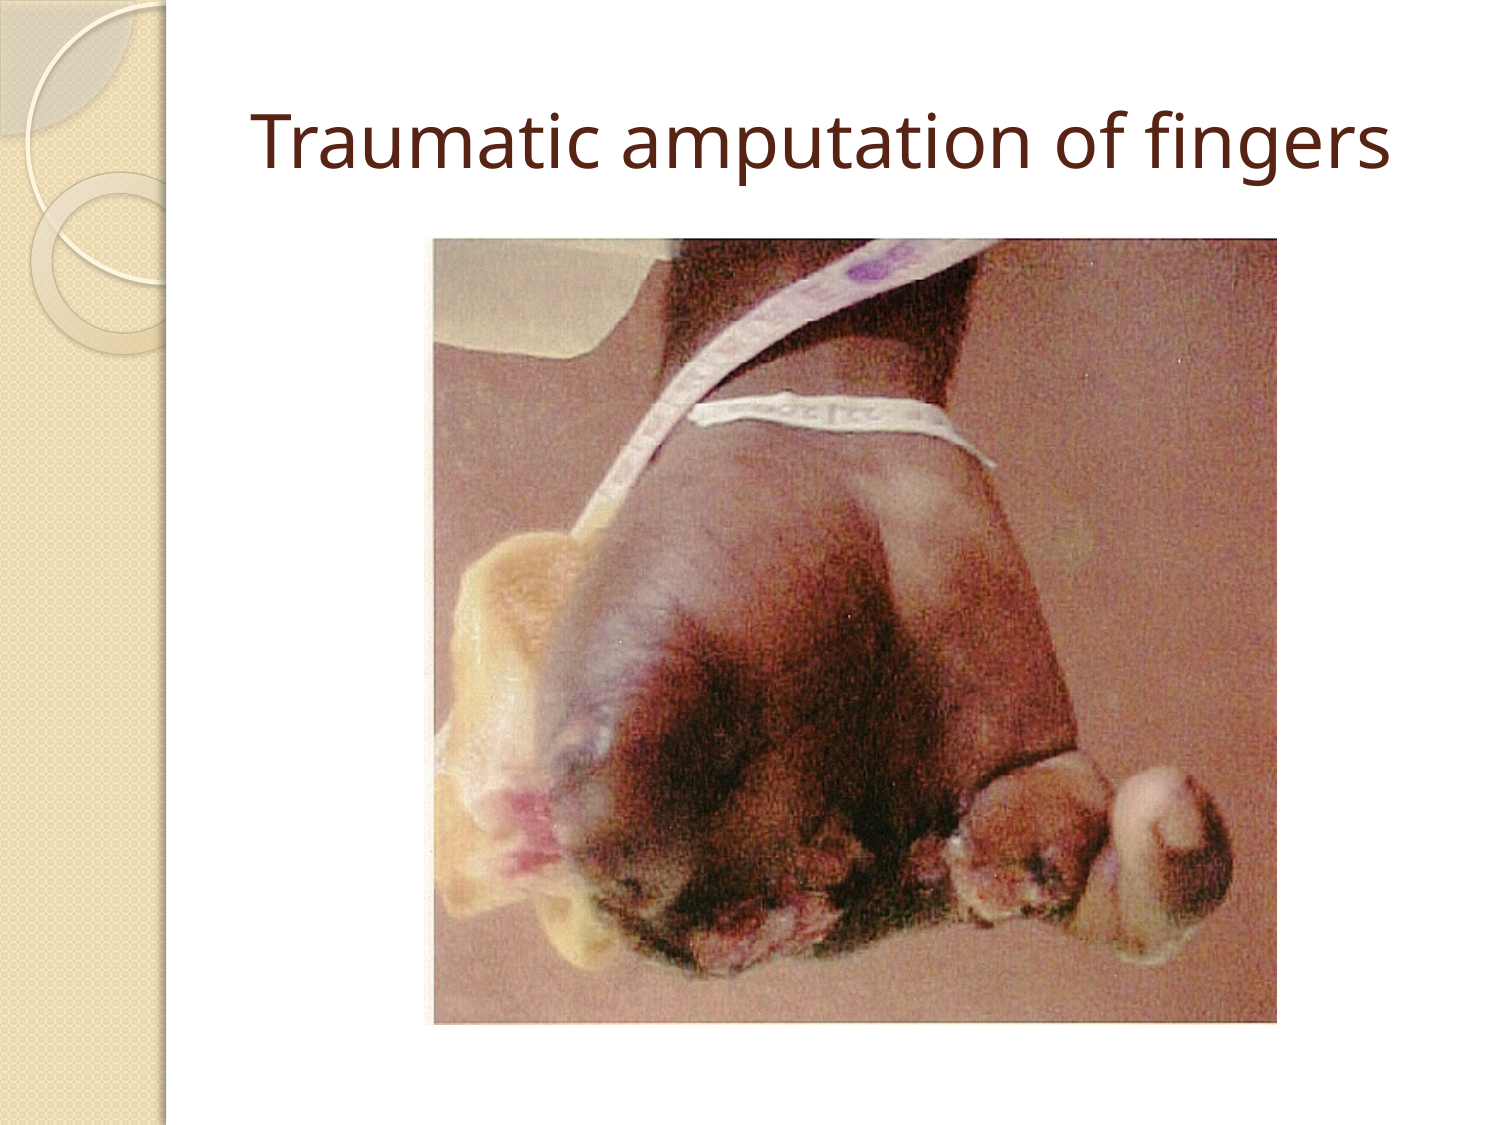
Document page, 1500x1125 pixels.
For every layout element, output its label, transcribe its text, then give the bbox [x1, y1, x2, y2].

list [423, 237, 1278, 1026]
title Traumatic amputation of fingers [235, 45, 1466, 233]
